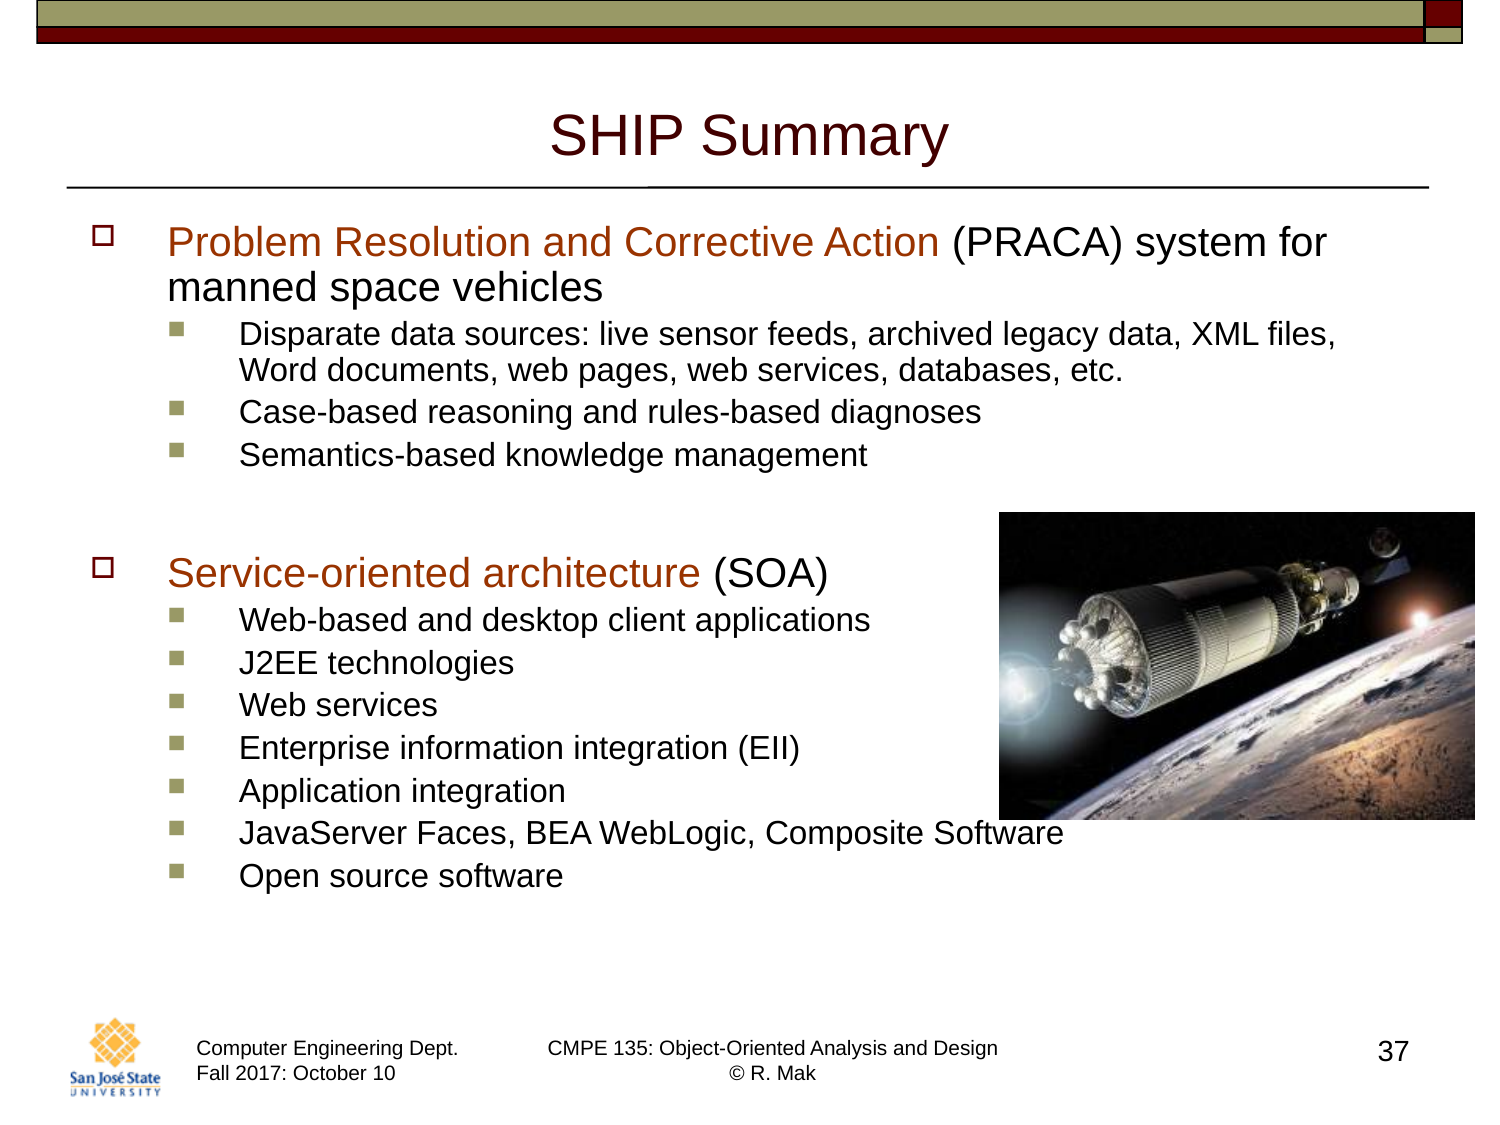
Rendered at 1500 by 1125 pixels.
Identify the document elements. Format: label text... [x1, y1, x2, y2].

title SHIP Summary [75, 67, 1425, 175]
picture [999, 512, 1476, 821]
slide_number 37 [1335, 1025, 1425, 1100]
picture [60, 1012, 166, 1112]
list Problem Resolution and Corrective Action (PRACA) system for manned space vehicles Disparate data sources: live sensor feeds, archived legacy data, XML files, Word documents, web pages, web services, databases, etc. Case-based reasoning and rules-based diagnoses Semantics-based knowledge management Service-oriented architecture (SOA) Web-based and desktop client applications J2EE technologies Web services Enterprise information integration (EII) Application integration JavaServer Faces, BEA WebLogic, Composite Software Open source software [75, 212, 1425, 1006]
